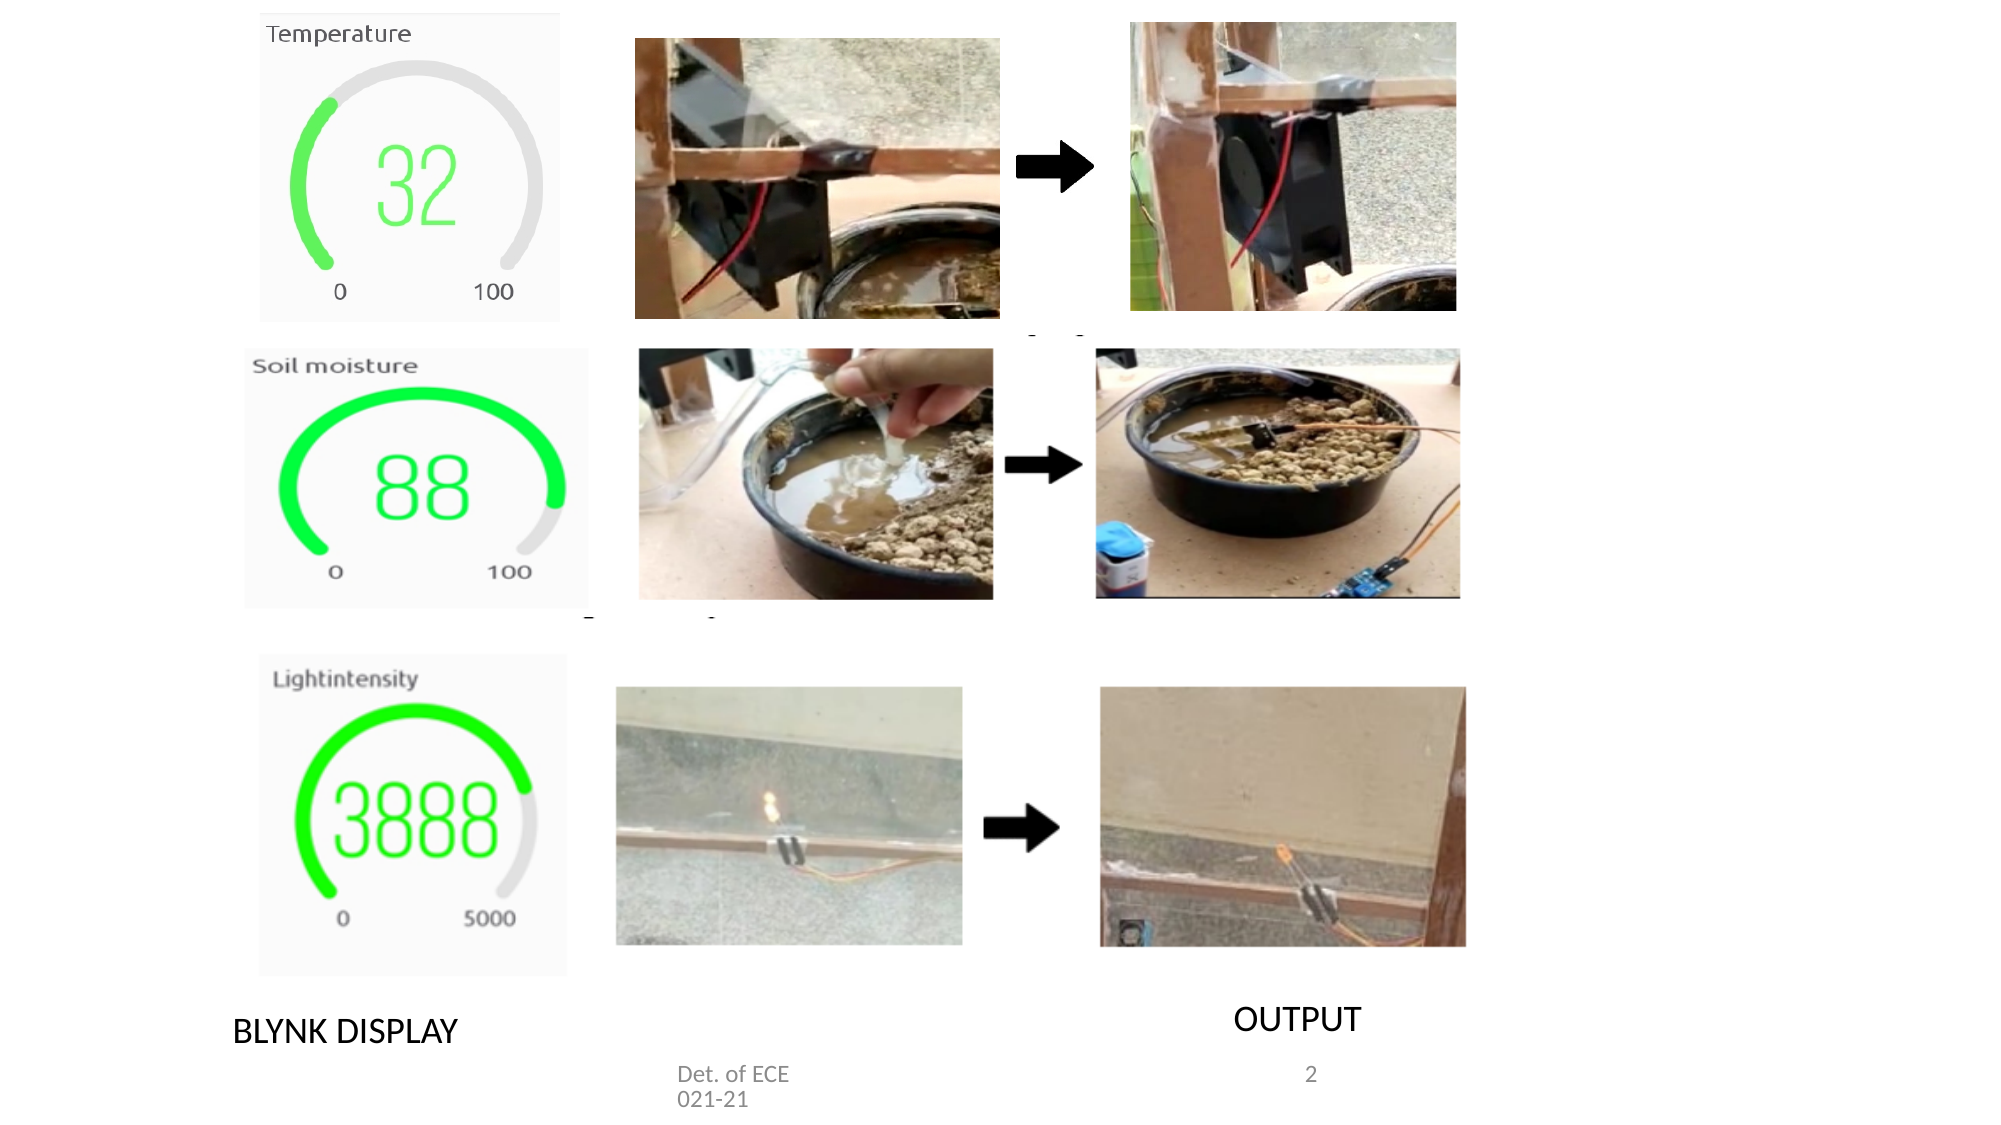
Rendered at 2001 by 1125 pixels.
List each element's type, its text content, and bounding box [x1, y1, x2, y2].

text_box BLYNK DISPLAY [217, 998, 506, 1058]
picture [635, 38, 1000, 319]
picture [1016, 140, 1094, 193]
picture [226, 335, 1507, 990]
picture [259, 13, 560, 322]
text_box OUTPUT [1218, 990, 1428, 1047]
footer Det. of ECE 2021-21 [662, 1042, 1338, 1103]
text_box [752, 1025, 927, 1086]
picture [1130, 22, 1457, 311]
